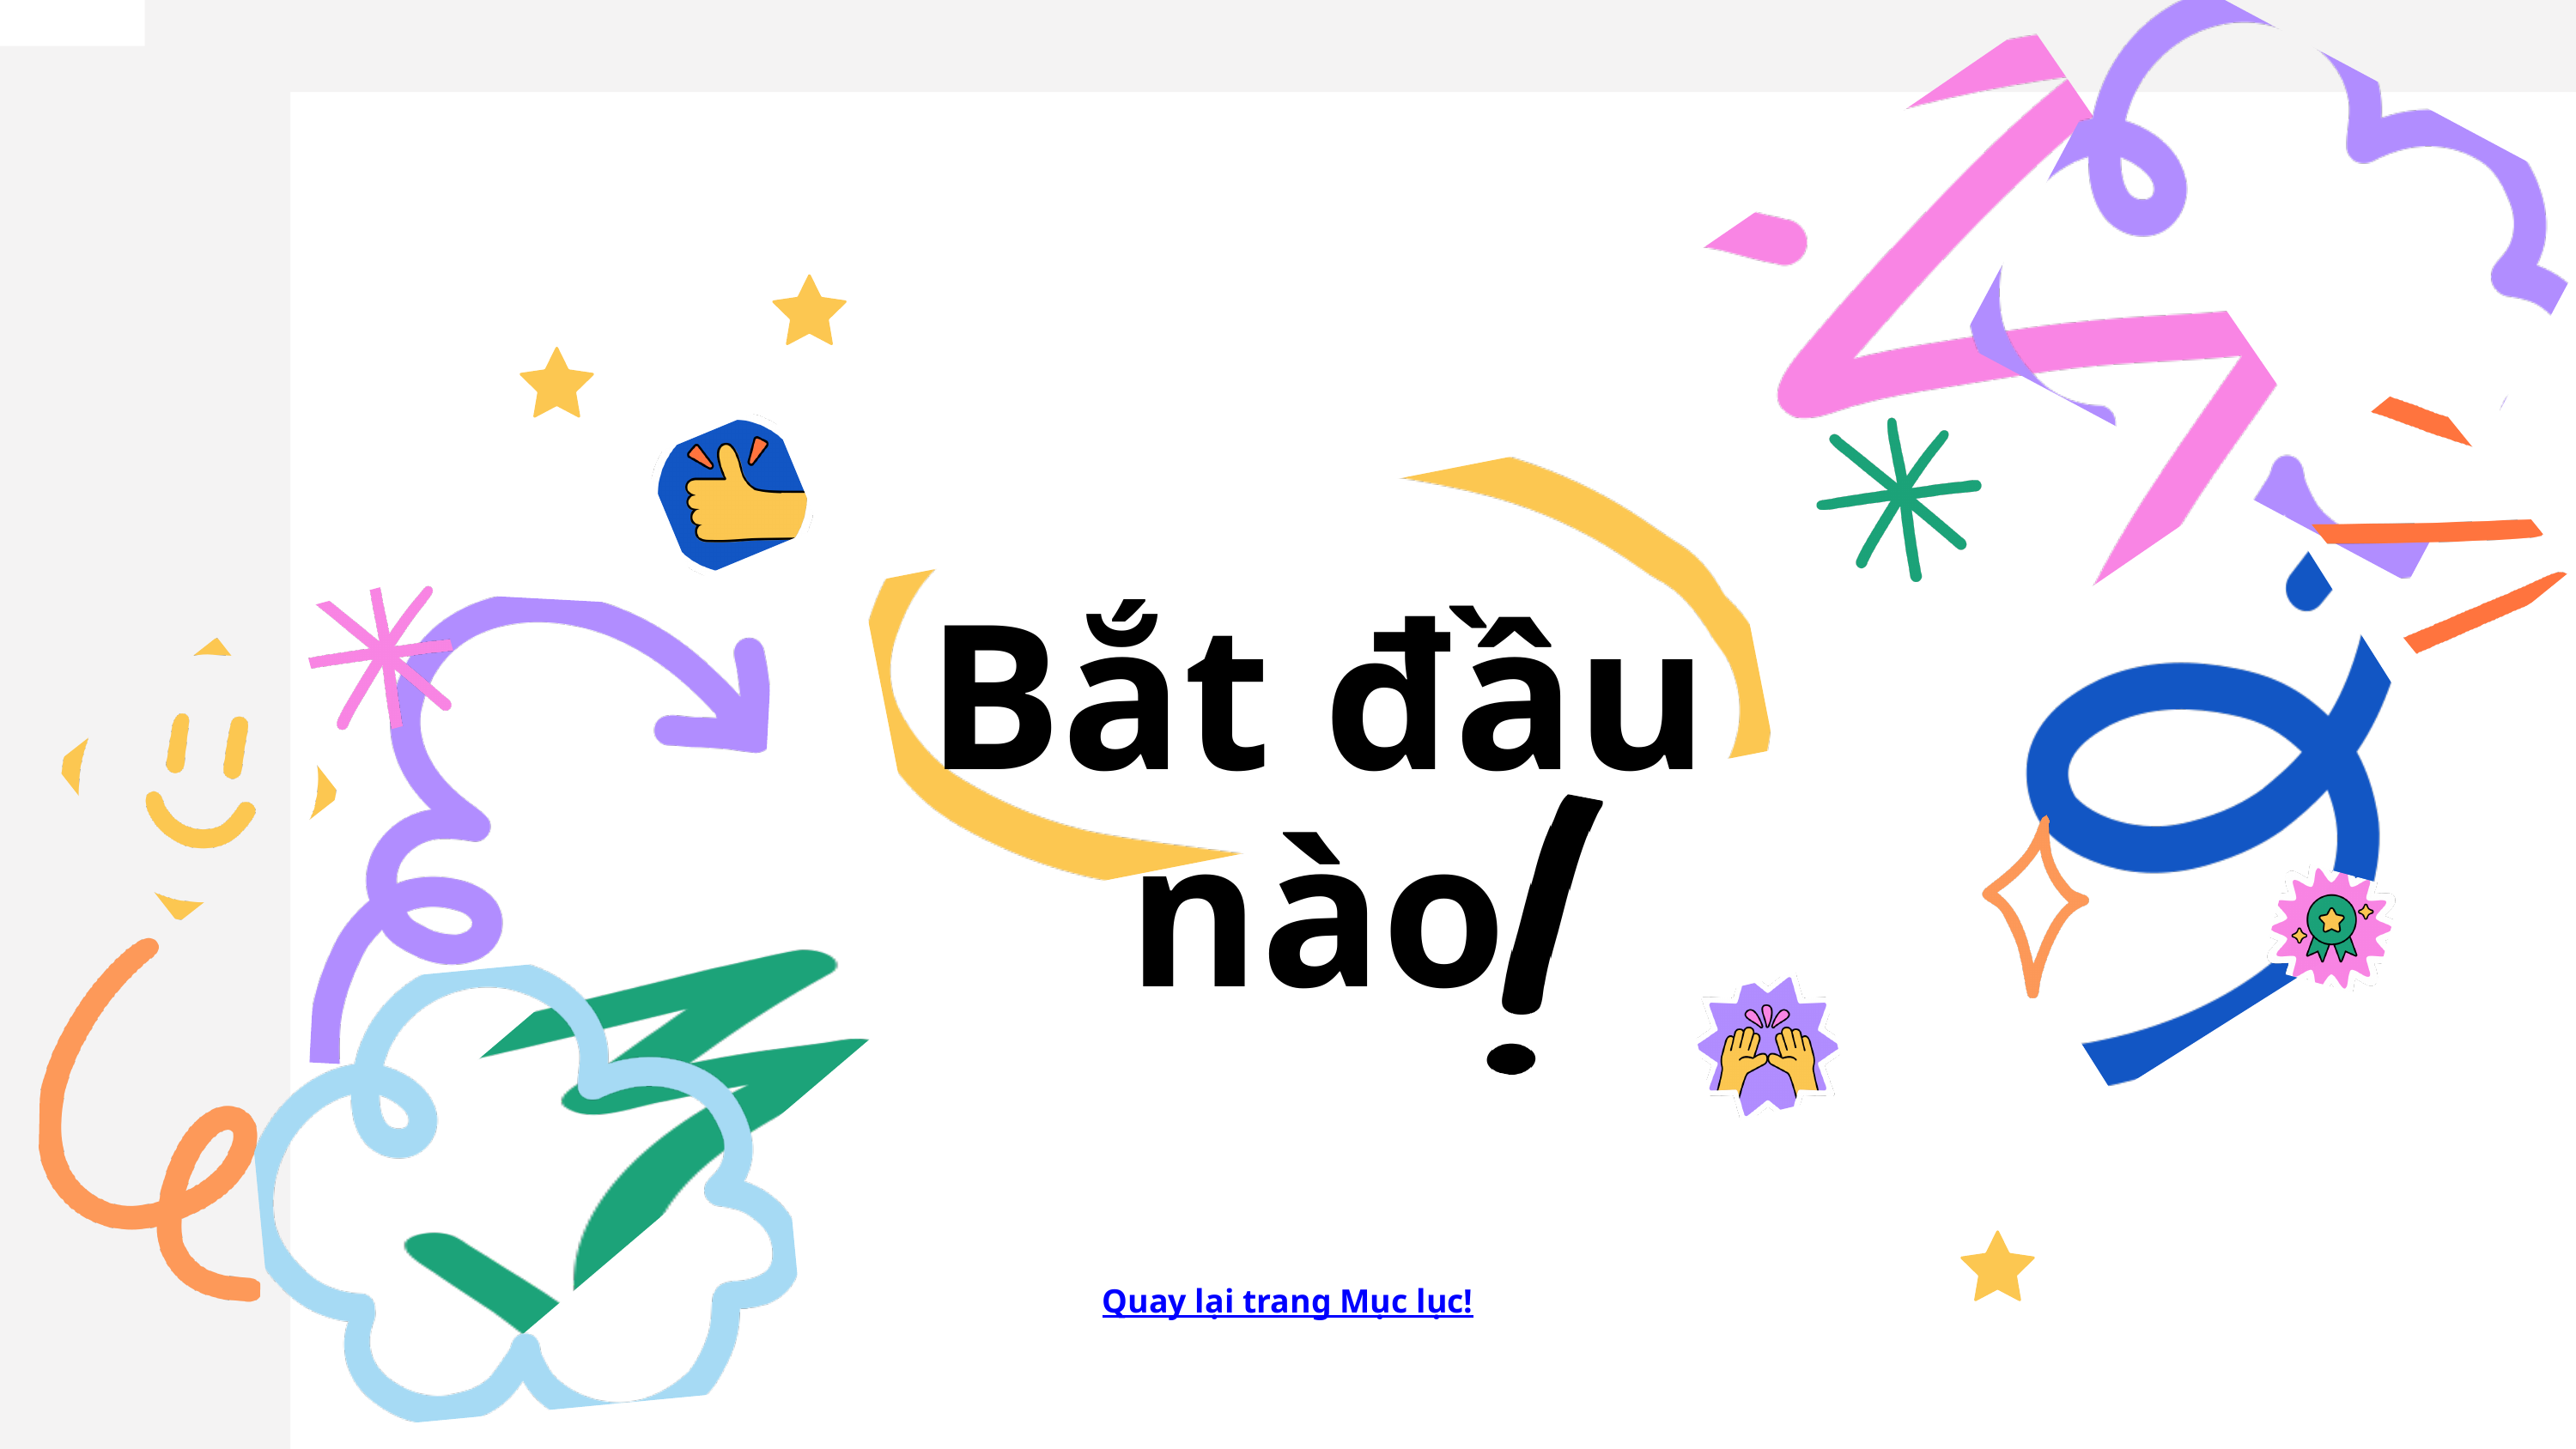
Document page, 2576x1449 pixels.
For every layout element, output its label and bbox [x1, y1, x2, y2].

text_box [519, 346, 595, 418]
text_box [772, 274, 848, 346]
text_box [0, 0, 2576, 1449]
text_box [1959, 1230, 2036, 1302]
